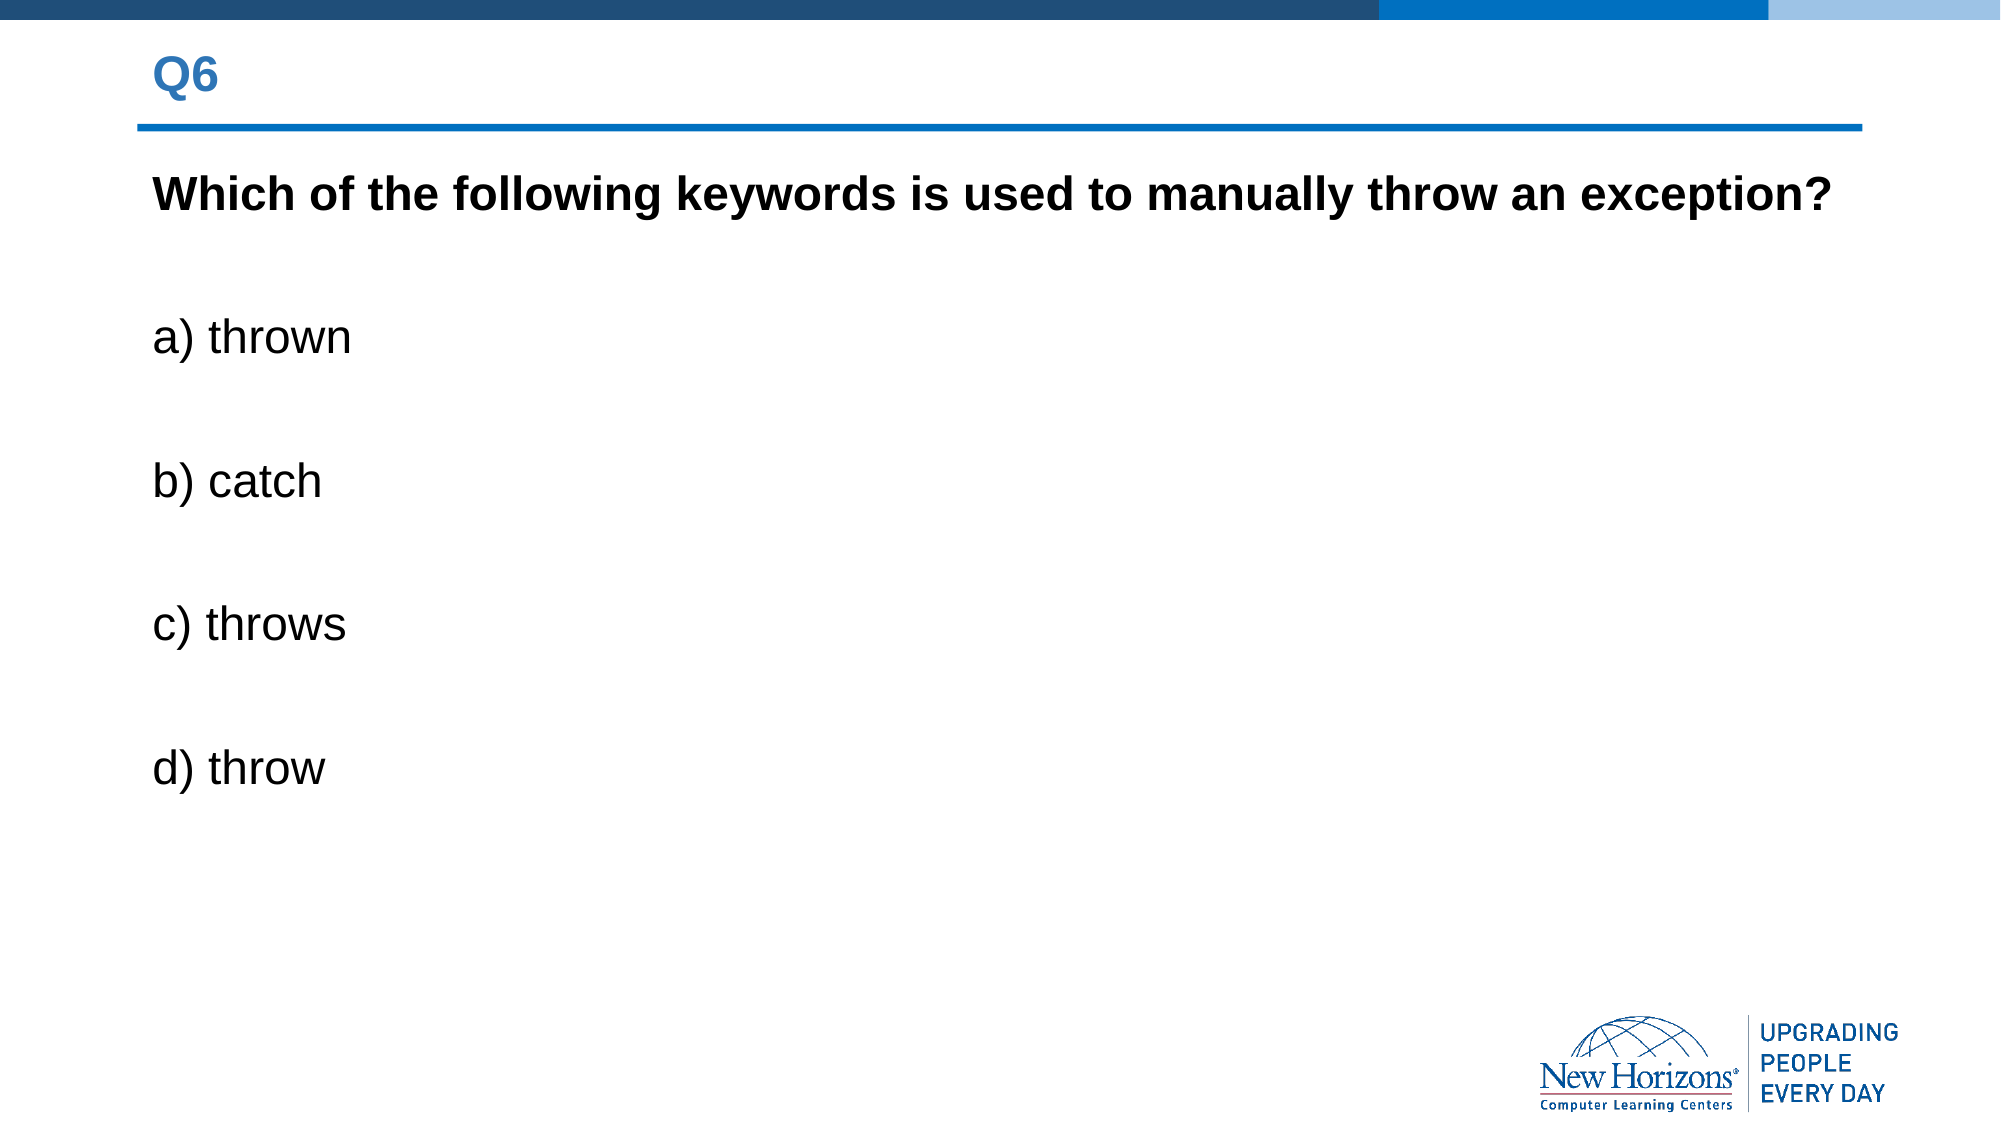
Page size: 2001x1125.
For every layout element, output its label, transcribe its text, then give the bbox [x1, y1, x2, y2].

list Which of the following keywords is used to manually throw an exception? ​ a) thrown ​ b) catch ​ c) throws ​ d) throw [137, 161, 1863, 968]
picture [1537, 1010, 1904, 1114]
title Q6 [137, 36, 1863, 115]
